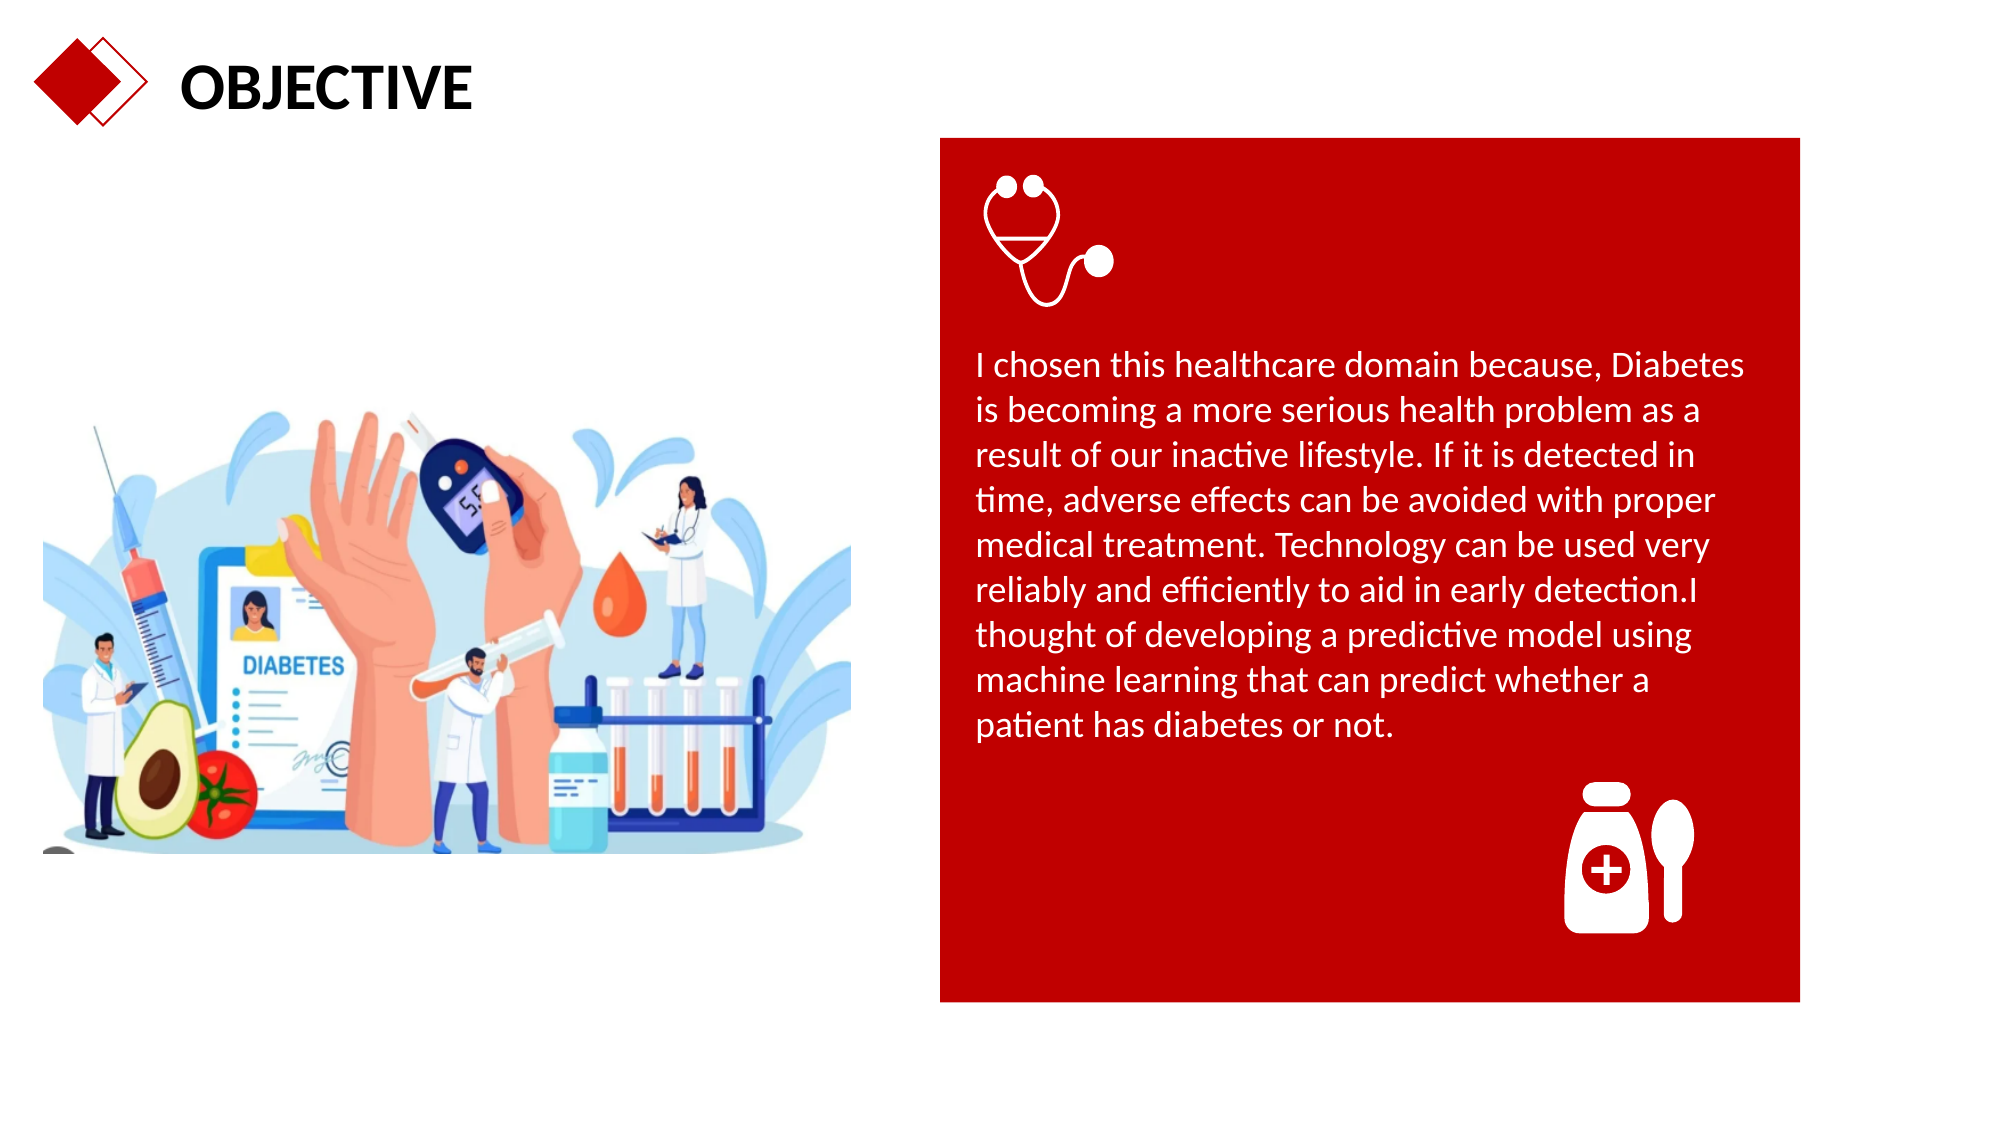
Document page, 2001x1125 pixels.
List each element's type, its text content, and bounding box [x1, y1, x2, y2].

text_box I chosen this healthcare domain because, Diabetes is becoming a more serious health problem as a result of our inactive lifestyle. If it is detected in time, adverse effects can be avoided with proper medical treatment. Technology can be used very reliably and efficiently to aid in early detection.I thought of developing a predictive model using machine learning that can predict whether a patient has diabetes or not. [960, 332, 1780, 753]
text_box [1582, 782, 1631, 807]
text_box [1564, 812, 1649, 934]
text_box [1651, 799, 1695, 923]
title OBJECTIVE [165, 0, 811, 132]
text_box [983, 174, 1114, 307]
text_box [939, 137, 1801, 1003]
text_box [57, 36, 149, 127]
picture [43, 332, 851, 854]
text_box [32, 36, 90, 127]
